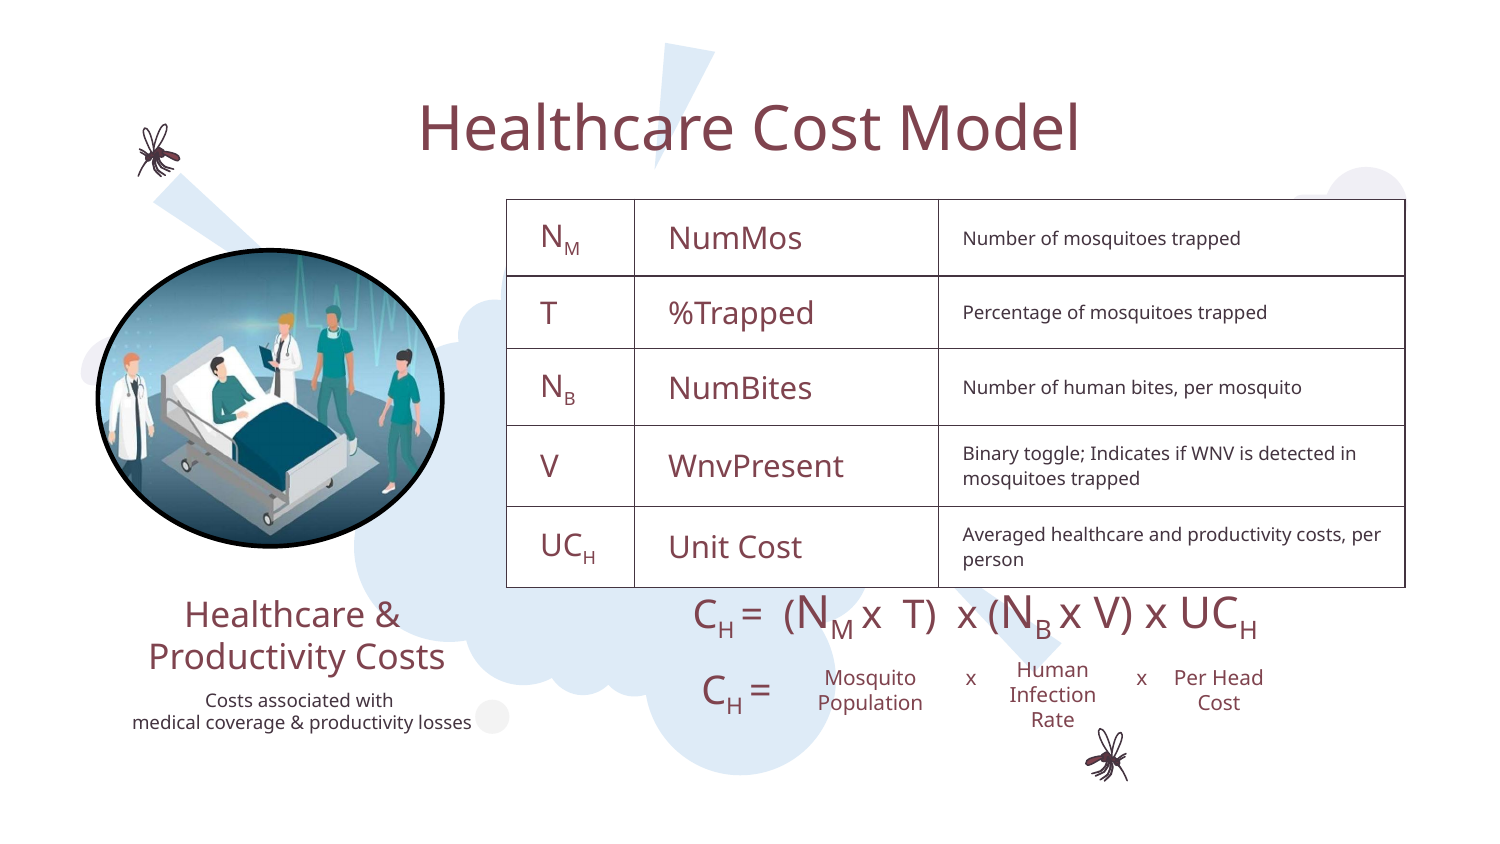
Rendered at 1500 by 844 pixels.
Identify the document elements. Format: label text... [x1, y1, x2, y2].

picture [97, 250, 443, 547]
text_box CH = (NM x T) x (NB x V) x UCH [567, 567, 1383, 642]
table_header NM [507, 200, 634, 275]
table_cell T [507, 277, 634, 348]
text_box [44, 576, 550, 754]
table_cell NB [507, 349, 634, 425]
table_cell Unit Cost [635, 507, 938, 567]
title Healthcare Cost Model [116, 72, 1383, 167]
table_cell Percentage of mosquitoes trapped [939, 277, 1404, 348]
table_header Number of mosquitoes trapped [939, 200, 1404, 275]
table_cell V [507, 426, 634, 506]
table_header NumMos [635, 200, 938, 275]
table_cell Binary toggle; Indicates if WNV is detected in mosquitoes trapped [939, 426, 1404, 506]
table_cell WnvPresent [635, 426, 938, 506]
table_cell %Trapped [635, 277, 938, 348]
table_cell UCH [507, 507, 634, 587]
table_cell Averaged healthcare and productivity costs, per person [939, 507, 1404, 587]
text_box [683, 641, 1294, 725]
table_cell NumBites [635, 349, 938, 425]
table_cell Number of human bites, per mosquito [939, 349, 1404, 425]
